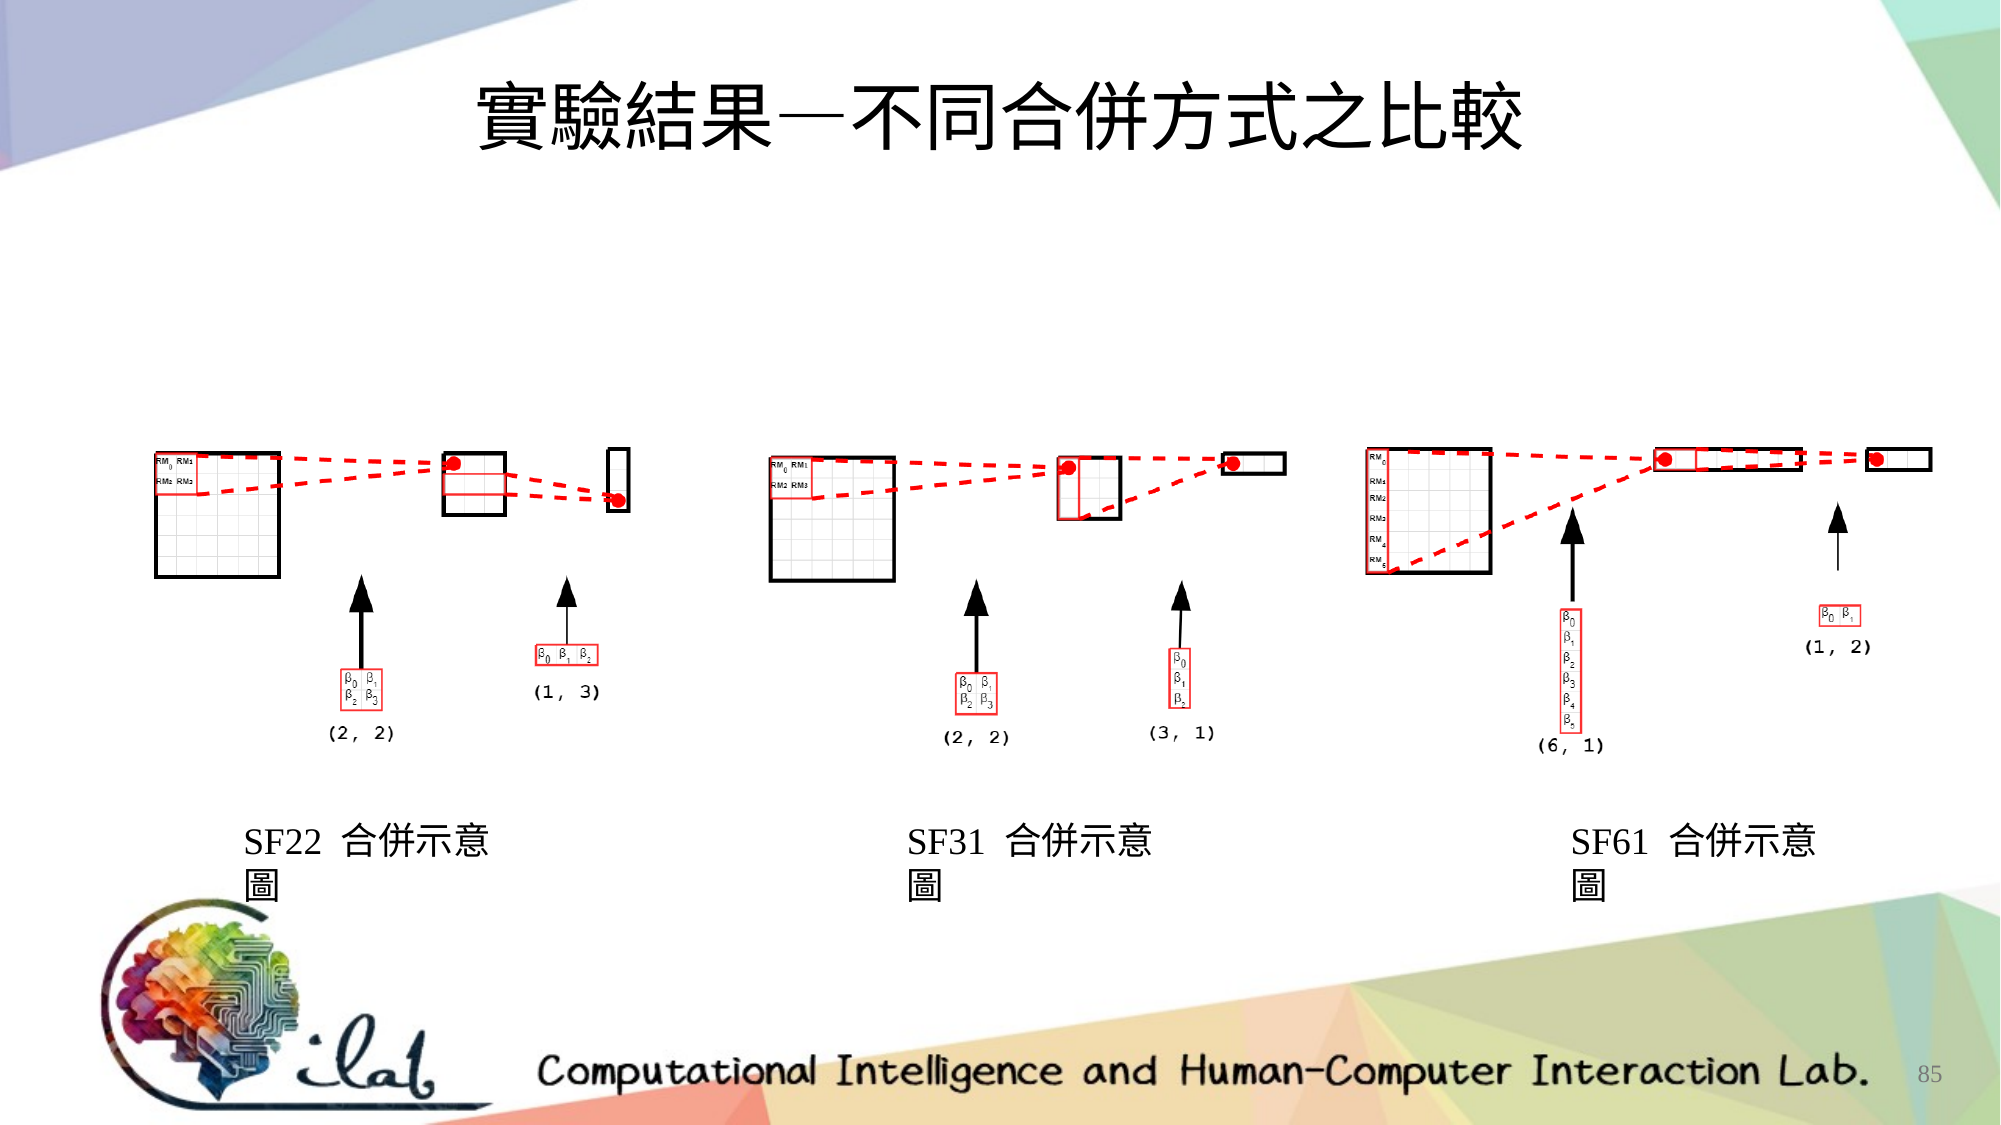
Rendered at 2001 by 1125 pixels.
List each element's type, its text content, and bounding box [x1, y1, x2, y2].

text_box 實驗結果—不同合併方式之比較 [460, 62, 1540, 167]
slide_number 85 [1507, 1042, 1958, 1103]
text_box SF22 合併示意圖 [228, 809, 539, 915]
picture [0, 0, 2001, 1125]
text_box SF61 合併示意圖 [1555, 809, 1866, 915]
text_box SF31 合併示意圖 [892, 809, 1202, 915]
